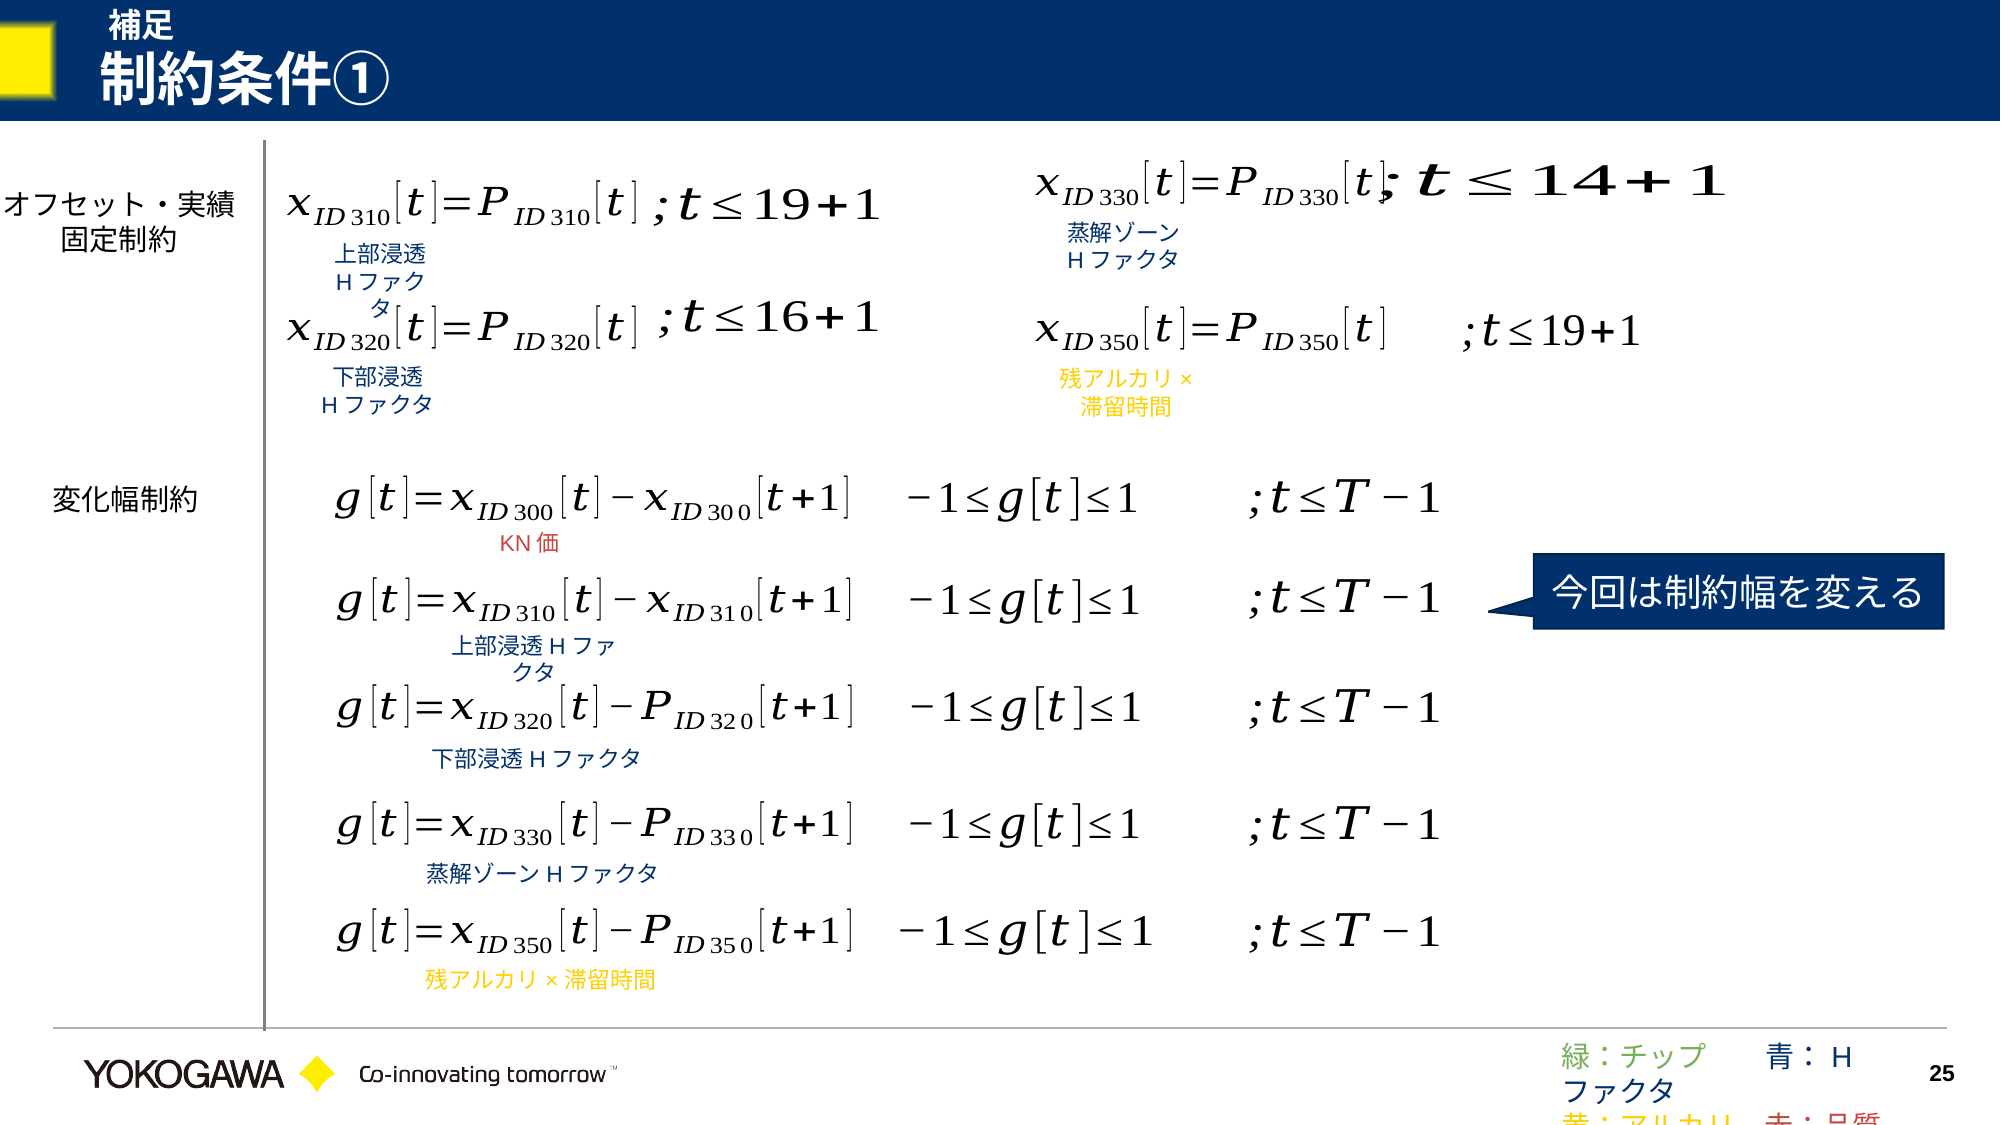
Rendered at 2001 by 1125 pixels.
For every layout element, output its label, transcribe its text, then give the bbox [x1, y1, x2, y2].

text_box オフセット・実績 固定制約 [0, 178, 251, 264]
text_box 今回は制約幅を変える [1488, 553, 1945, 630]
title 制約条件① [84, 39, 1955, 125]
text_box 蒸解ゾーン Hファクタ [1052, 211, 1196, 281]
picture [83, 1055, 617, 1093]
text_box 上部浸透 Hファクタ [319, 232, 443, 330]
text_box 上部浸透Hファクタ [431, 623, 638, 694]
slide_number 25 [1904, 1042, 1970, 1103]
text_box 残アルカリ× 滞留時間 [1045, 357, 1208, 428]
text_box 残アルカリ×滞留時間 [410, 957, 671, 1001]
text_box 変化幅制約 [37, 474, 214, 524]
text_box 蒸解ゾーンHファクタ [412, 851, 674, 894]
text_box 緑：チップ 青：Hファクタ 黄：アルカリ 赤：品質 [1546, 1030, 1898, 1125]
text_box 下部浸透 Hファクタ [306, 355, 450, 426]
text_box 補足 [93, 0, 559, 52]
picture [0, 6, 69, 115]
text_box KN価 [484, 520, 575, 564]
text_box 下部浸透Hファクタ [417, 737, 658, 780]
